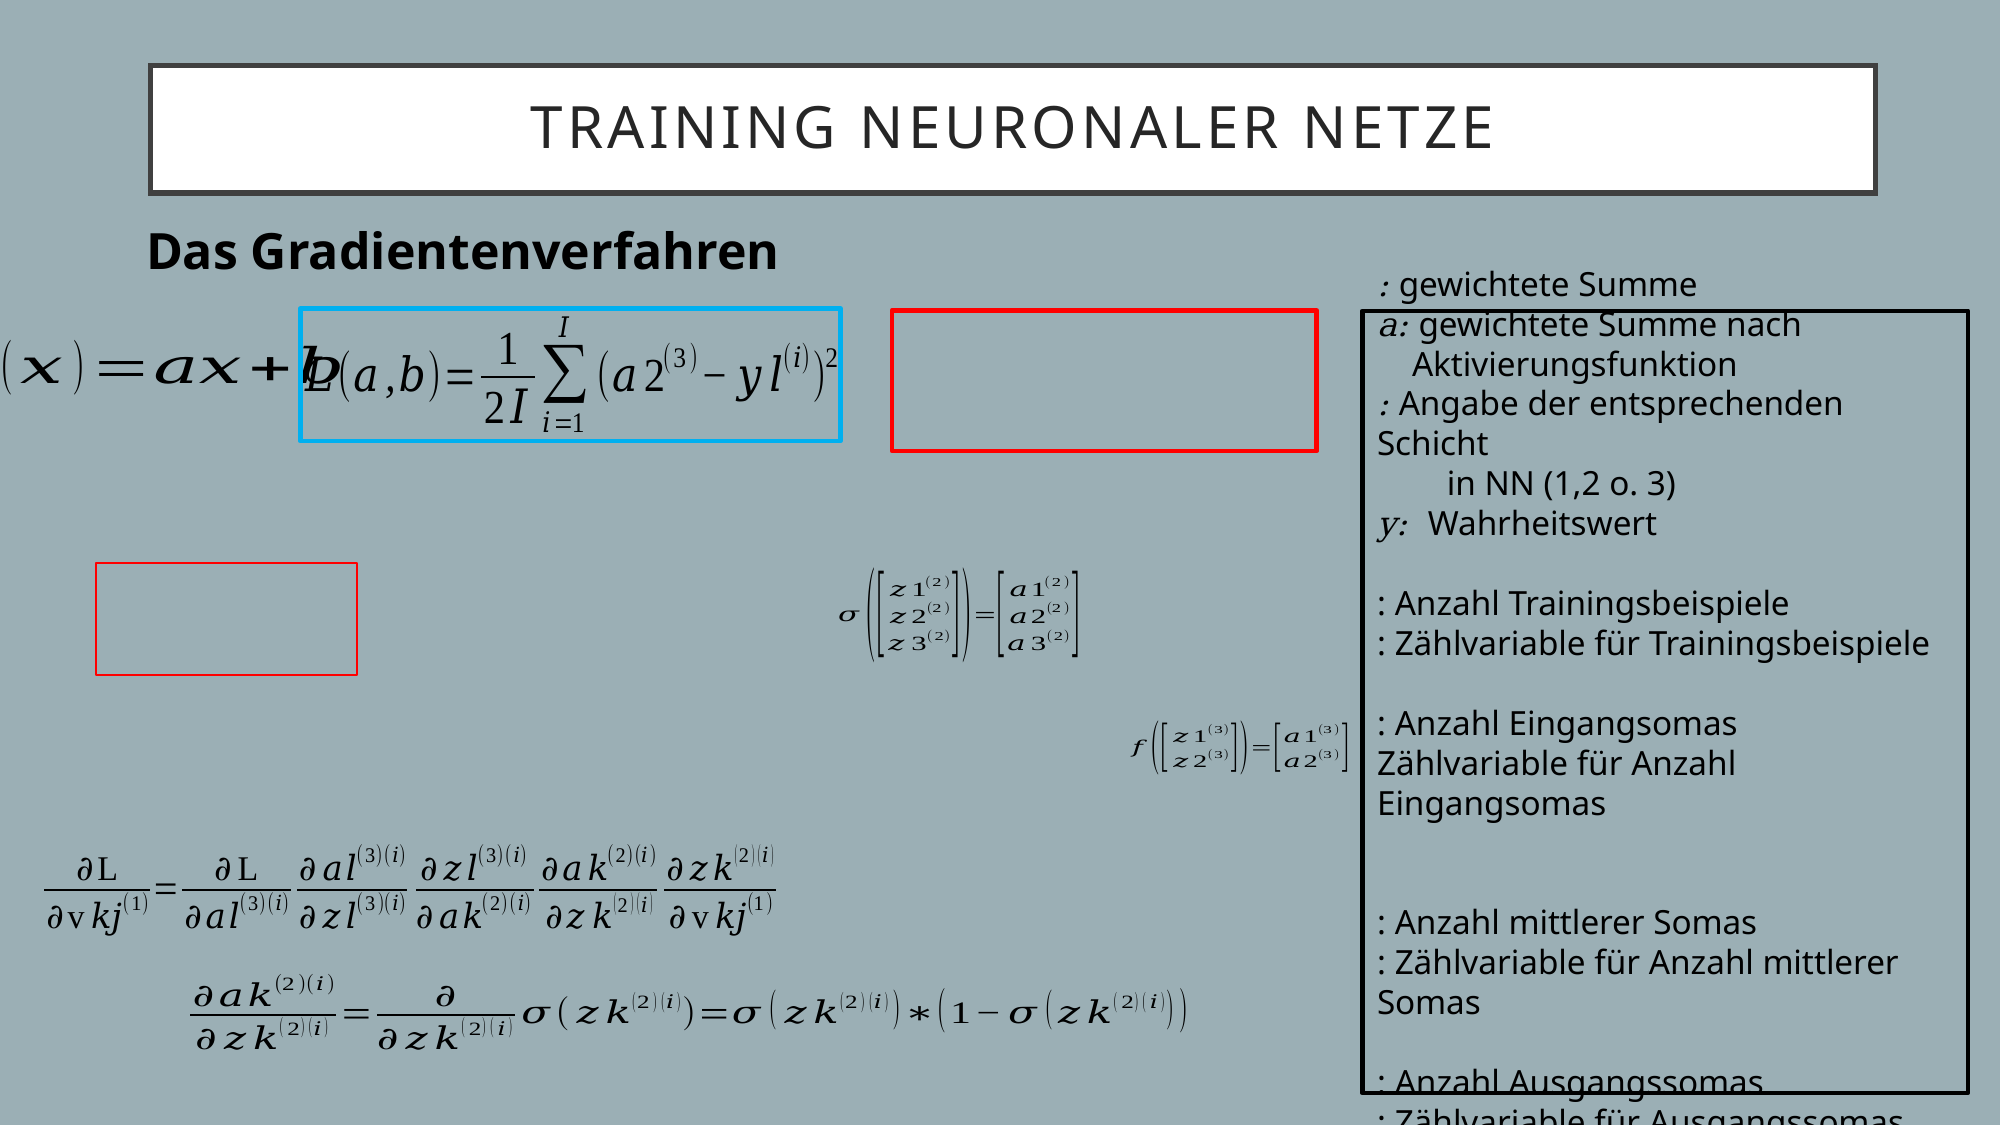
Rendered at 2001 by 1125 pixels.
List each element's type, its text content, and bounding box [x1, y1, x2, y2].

text_box Training neuronaler Netze [150, 65, 1876, 193]
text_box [12, 564, 1598, 815]
text_box Das Gradientenverfahren [131, 211, 795, 287]
